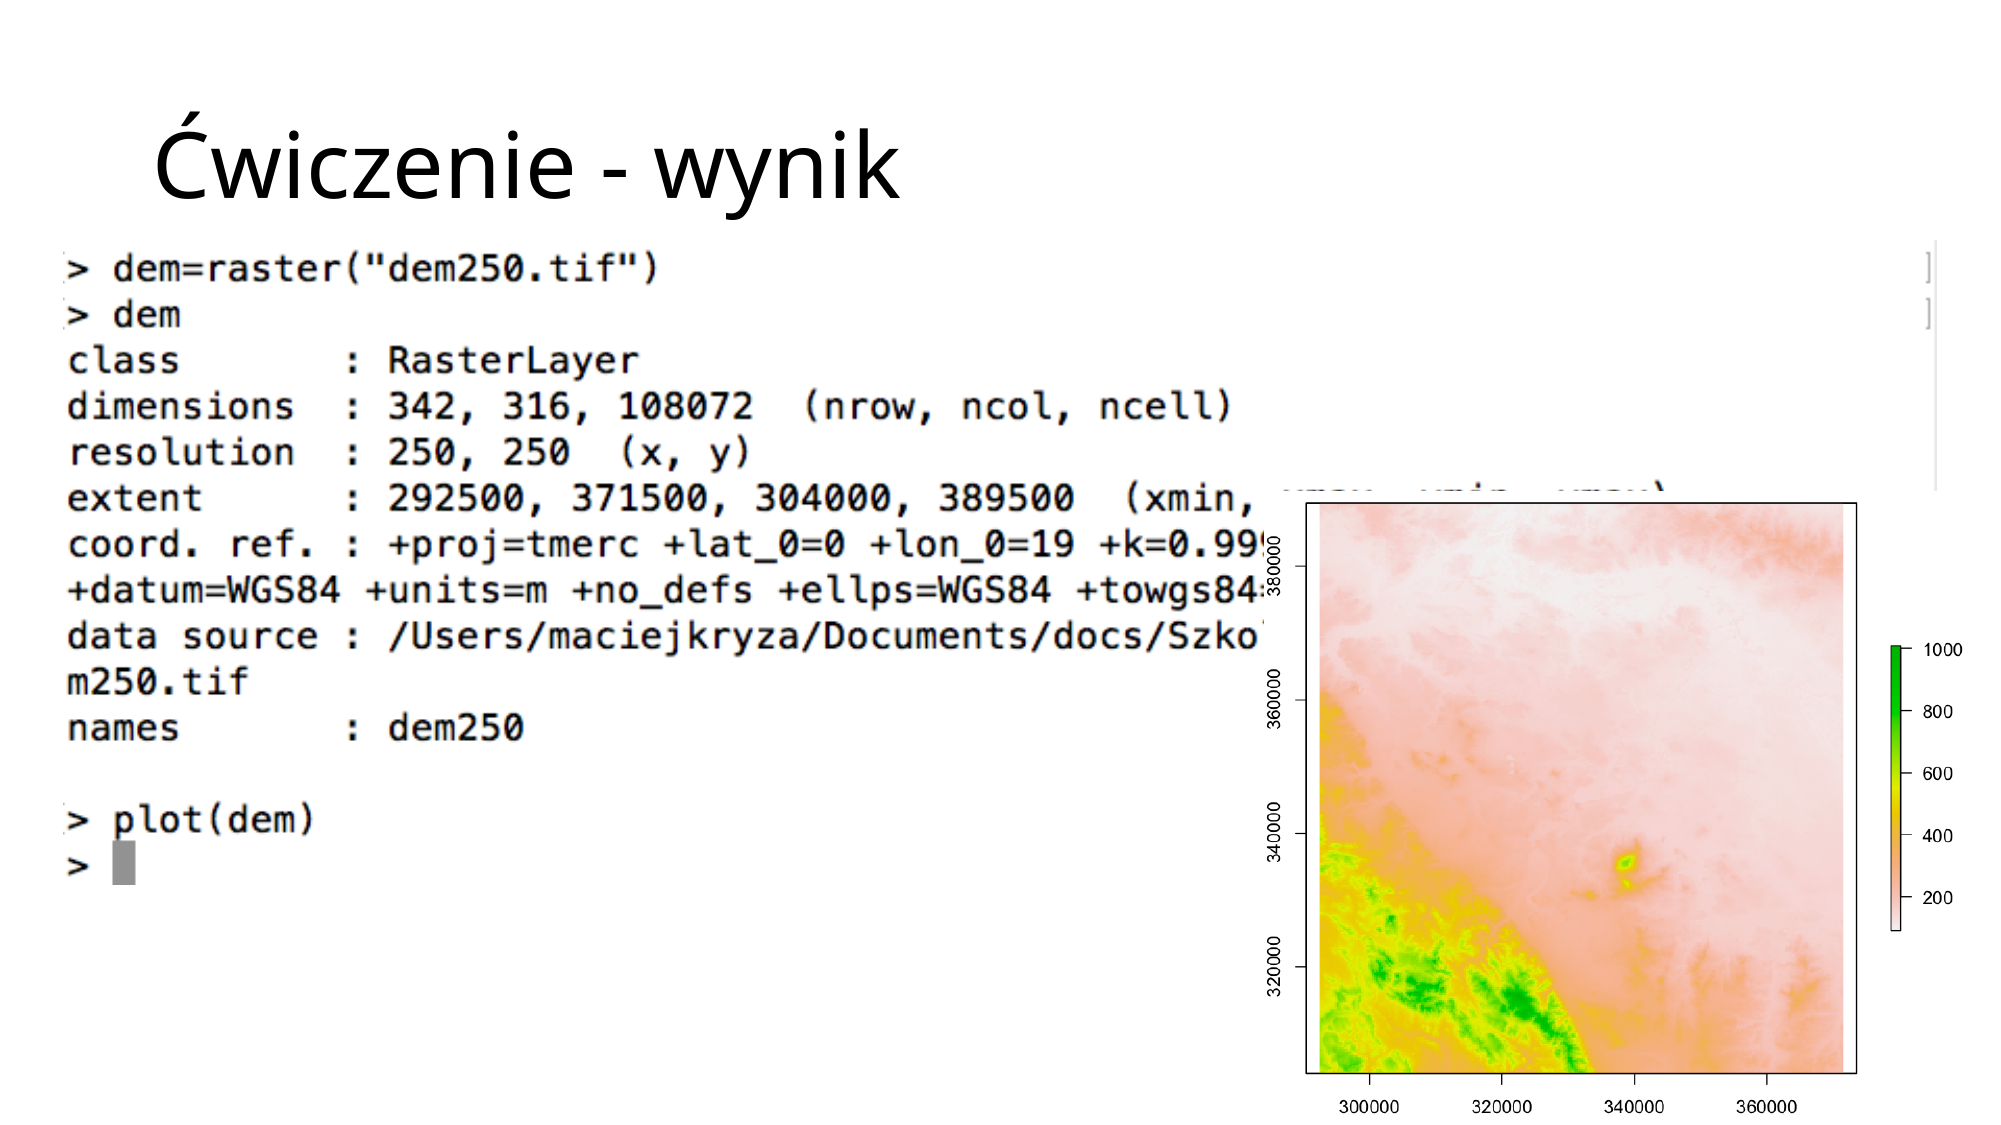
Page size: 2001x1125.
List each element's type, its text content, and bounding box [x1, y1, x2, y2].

picture [63, 240, 1966, 1125]
title Ćwiczenie - wynik [137, 59, 1863, 240]
